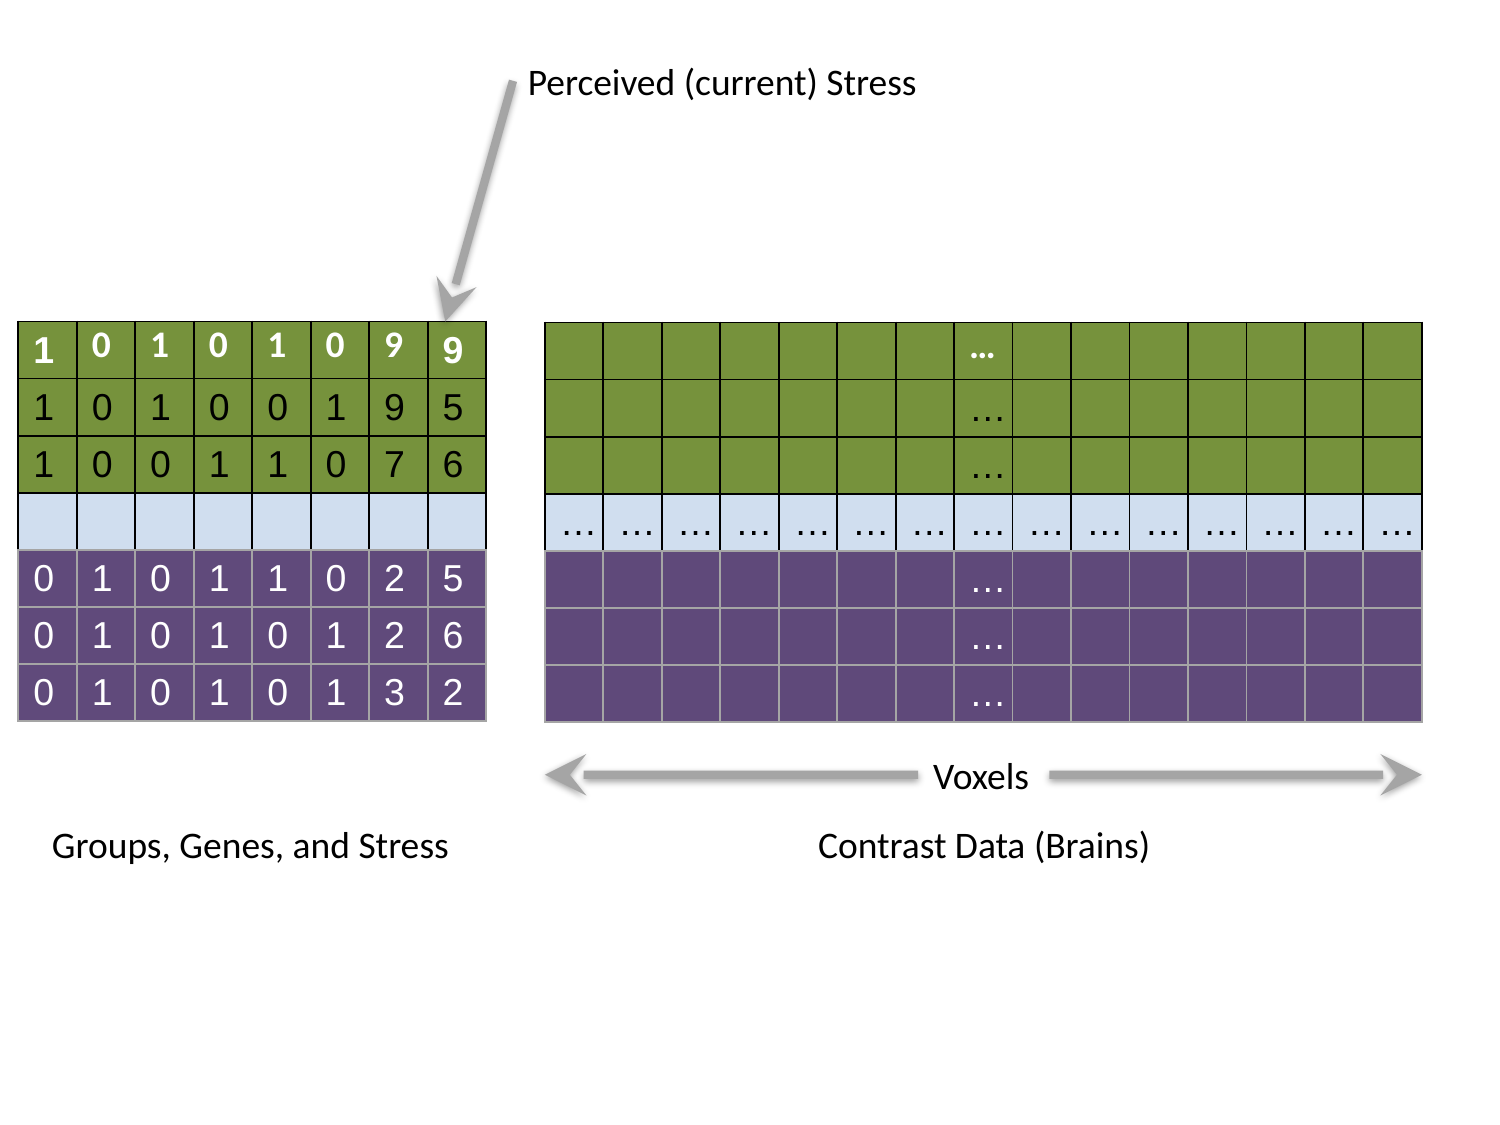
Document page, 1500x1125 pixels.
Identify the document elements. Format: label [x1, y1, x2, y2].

table_cell [955, 609, 1012, 664]
table_cell [19, 551, 76, 606]
table_cell [546, 495, 602, 550]
table_cell [780, 609, 836, 664]
table_cell [19, 608, 76, 663]
table_cell [253, 608, 310, 663]
table_cell [312, 608, 368, 663]
table_cell [1189, 552, 1246, 607]
table_header [1247, 323, 1304, 379]
table_cell [897, 438, 953, 493]
table_header [1072, 323, 1129, 379]
table_cell [312, 379, 368, 435]
table_cell [370, 608, 427, 663]
table_cell [780, 438, 836, 493]
table_cell [312, 665, 368, 720]
table_cell [1306, 380, 1362, 436]
table_cell [838, 609, 895, 664]
table_cell [546, 609, 602, 664]
table_cell [1306, 552, 1362, 607]
table_cell [1189, 380, 1246, 436]
table_header [897, 323, 953, 379]
table_cell [897, 609, 953, 664]
table_cell [253, 551, 310, 606]
table_cell [955, 380, 1012, 436]
table_header [429, 322, 485, 378]
table_cell [721, 495, 778, 550]
table_cell [1189, 438, 1246, 493]
table_cell [136, 608, 193, 663]
table_cell [1130, 380, 1187, 436]
table_cell [955, 552, 1012, 607]
table_cell [312, 437, 368, 492]
table_cell [253, 665, 310, 720]
table_cell [604, 552, 661, 607]
table_cell [1306, 495, 1362, 550]
table_cell [370, 437, 427, 492]
table_cell [1247, 380, 1304, 436]
table_cell [897, 495, 953, 550]
table_cell [1130, 438, 1187, 493]
table_cell [604, 380, 661, 436]
table_cell [1013, 495, 1070, 550]
table_cell [1013, 552, 1070, 607]
table_cell [780, 380, 836, 436]
table_cell [663, 380, 719, 436]
table_cell [663, 666, 719, 721]
table_header [838, 323, 895, 379]
table_cell [897, 666, 953, 721]
table_cell [1072, 552, 1129, 607]
text_box [36, 814, 470, 875]
table_header [19, 322, 76, 378]
table_cell [546, 380, 602, 436]
table_cell [721, 438, 778, 493]
table_cell [429, 437, 485, 492]
table_cell [1364, 438, 1421, 493]
text_box [803, 814, 1173, 875]
table_cell [1013, 380, 1070, 436]
table_cell [1247, 495, 1304, 550]
table_header [721, 323, 778, 379]
table_cell [604, 666, 661, 721]
table_cell [780, 495, 836, 550]
table_cell [721, 552, 778, 607]
table_cell [253, 379, 310, 435]
table_cell [19, 494, 76, 549]
table_header [312, 322, 368, 378]
table_cell [1130, 495, 1187, 550]
table_cell [1130, 609, 1187, 664]
table_cell [897, 552, 953, 607]
table_cell [604, 609, 661, 664]
table_cell [838, 495, 895, 550]
table_cell [78, 608, 134, 663]
table_cell [1013, 609, 1070, 664]
table_cell [429, 665, 485, 720]
table_header [253, 322, 310, 378]
table_cell [780, 666, 836, 721]
table_cell [1247, 609, 1304, 664]
table_cell [312, 551, 368, 606]
table_cell [721, 666, 778, 721]
table_header [604, 323, 661, 379]
table_cell [1364, 552, 1421, 607]
table_cell [955, 438, 1012, 493]
table_cell [663, 609, 719, 664]
table_cell [1364, 666, 1421, 721]
table_cell [1247, 438, 1304, 493]
table_cell [838, 552, 895, 607]
table_cell [1072, 495, 1129, 550]
table_cell [253, 437, 310, 492]
table_cell [195, 437, 251, 492]
table_cell [604, 495, 661, 550]
table_header [1013, 323, 1070, 379]
table_cell [1364, 495, 1421, 550]
table_cell [195, 551, 251, 606]
table_cell [721, 380, 778, 436]
table_cell [370, 494, 427, 549]
table_cell [955, 495, 1012, 550]
table_cell [1306, 438, 1362, 493]
table_cell [78, 665, 134, 720]
table_cell [136, 551, 193, 606]
table_cell [195, 665, 251, 720]
table_cell [663, 552, 719, 607]
table_cell [1072, 380, 1129, 436]
table_cell [1247, 552, 1304, 607]
table_cell [546, 438, 602, 493]
table_cell [370, 665, 427, 720]
table_header [1306, 323, 1362, 379]
table_header [955, 323, 1012, 379]
table_cell [663, 438, 719, 493]
table_cell [897, 380, 953, 436]
table_cell [19, 379, 76, 435]
table_cell [78, 494, 134, 549]
table_cell [604, 438, 661, 493]
table_cell [136, 665, 193, 720]
table_cell [838, 380, 895, 436]
table_header [1364, 323, 1421, 379]
table_cell [546, 666, 602, 721]
table_cell [195, 494, 251, 549]
table_cell [780, 552, 836, 607]
table_cell [19, 437, 76, 492]
table_header [136, 322, 193, 378]
table_cell [1189, 495, 1246, 550]
table_cell [1247, 666, 1304, 721]
table_cell [78, 379, 134, 435]
table_cell [721, 609, 778, 664]
table_cell [253, 494, 310, 549]
table_cell [1013, 438, 1070, 493]
table_cell [1189, 609, 1246, 664]
table_cell [195, 608, 251, 663]
table_cell [312, 494, 368, 549]
table_cell [136, 379, 193, 435]
table_cell [136, 494, 193, 549]
table_cell [1364, 380, 1421, 436]
table_cell [429, 494, 485, 549]
table_cell [429, 551, 485, 606]
table_cell [546, 552, 602, 607]
table_cell [1072, 609, 1129, 664]
table_cell [429, 379, 485, 435]
table_cell [429, 608, 485, 663]
table_cell [838, 666, 895, 721]
table_cell [1130, 666, 1187, 721]
table_cell [1072, 666, 1129, 721]
table_cell [1072, 438, 1129, 493]
text_box [445, 50, 940, 322]
text_box [544, 744, 1423, 805]
table_cell [1364, 609, 1421, 664]
table_header [78, 322, 134, 378]
table_cell [19, 665, 76, 720]
table_cell [78, 551, 134, 606]
table_header [546, 323, 602, 379]
table_cell [370, 379, 427, 435]
table_header [780, 323, 836, 379]
table_cell [370, 551, 427, 606]
table_cell [136, 437, 193, 492]
table_cell [955, 666, 1012, 721]
table_cell [1306, 666, 1362, 721]
table_cell [838, 438, 895, 493]
table_cell [663, 495, 719, 550]
table_header [1130, 323, 1187, 379]
table_header [663, 323, 719, 379]
table_header [370, 322, 427, 378]
table_cell [78, 437, 134, 492]
table_cell [1306, 609, 1362, 664]
table_cell [195, 379, 251, 435]
table_header [195, 322, 251, 378]
table_cell [1013, 666, 1070, 721]
table_header [1189, 323, 1246, 379]
table_cell [1130, 552, 1187, 607]
table_cell [1189, 666, 1246, 721]
